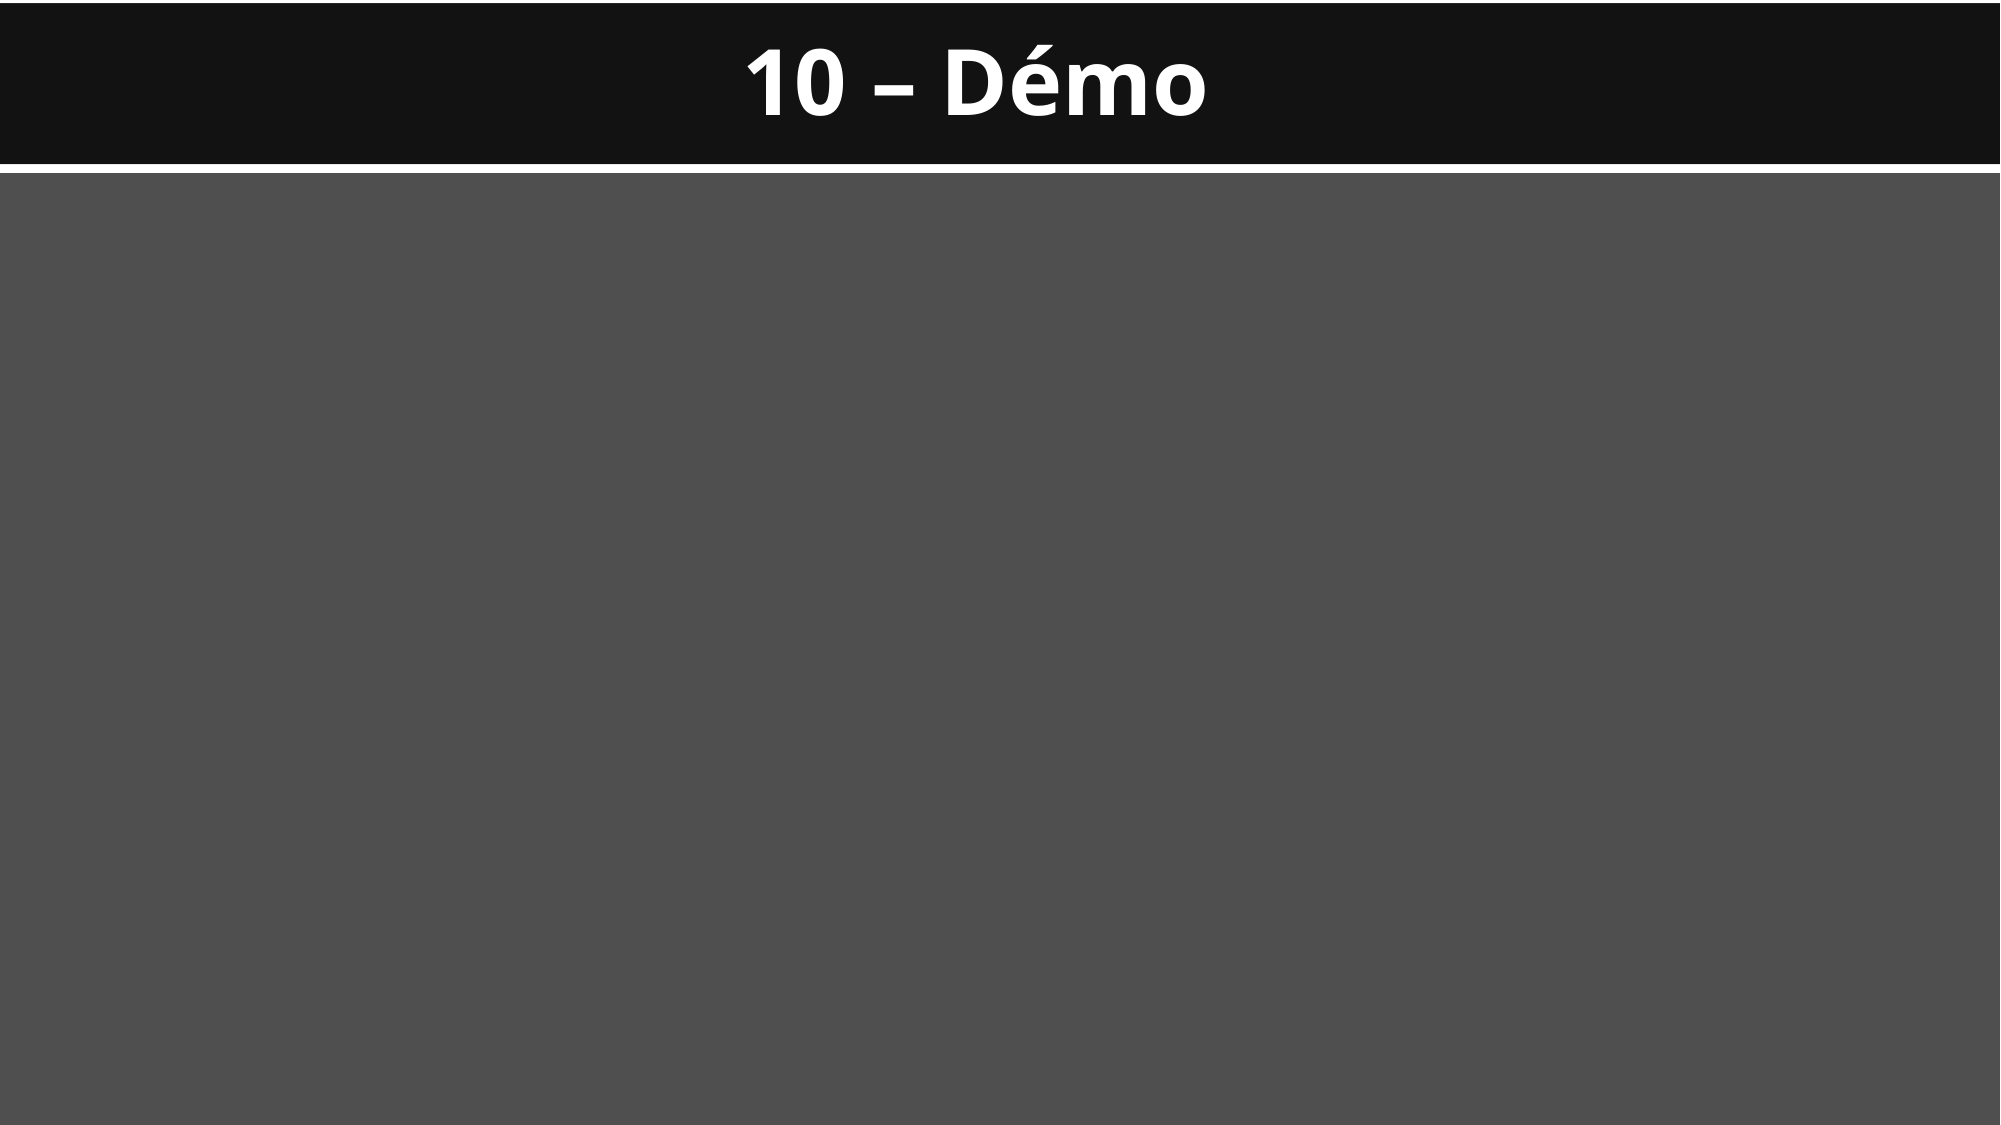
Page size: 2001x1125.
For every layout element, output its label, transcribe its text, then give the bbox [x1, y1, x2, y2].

text_box [0, 173, 2000, 1125]
text_box [0, 2, 2000, 165]
text_box 10 – Démo [0, 16, 1965, 142]
